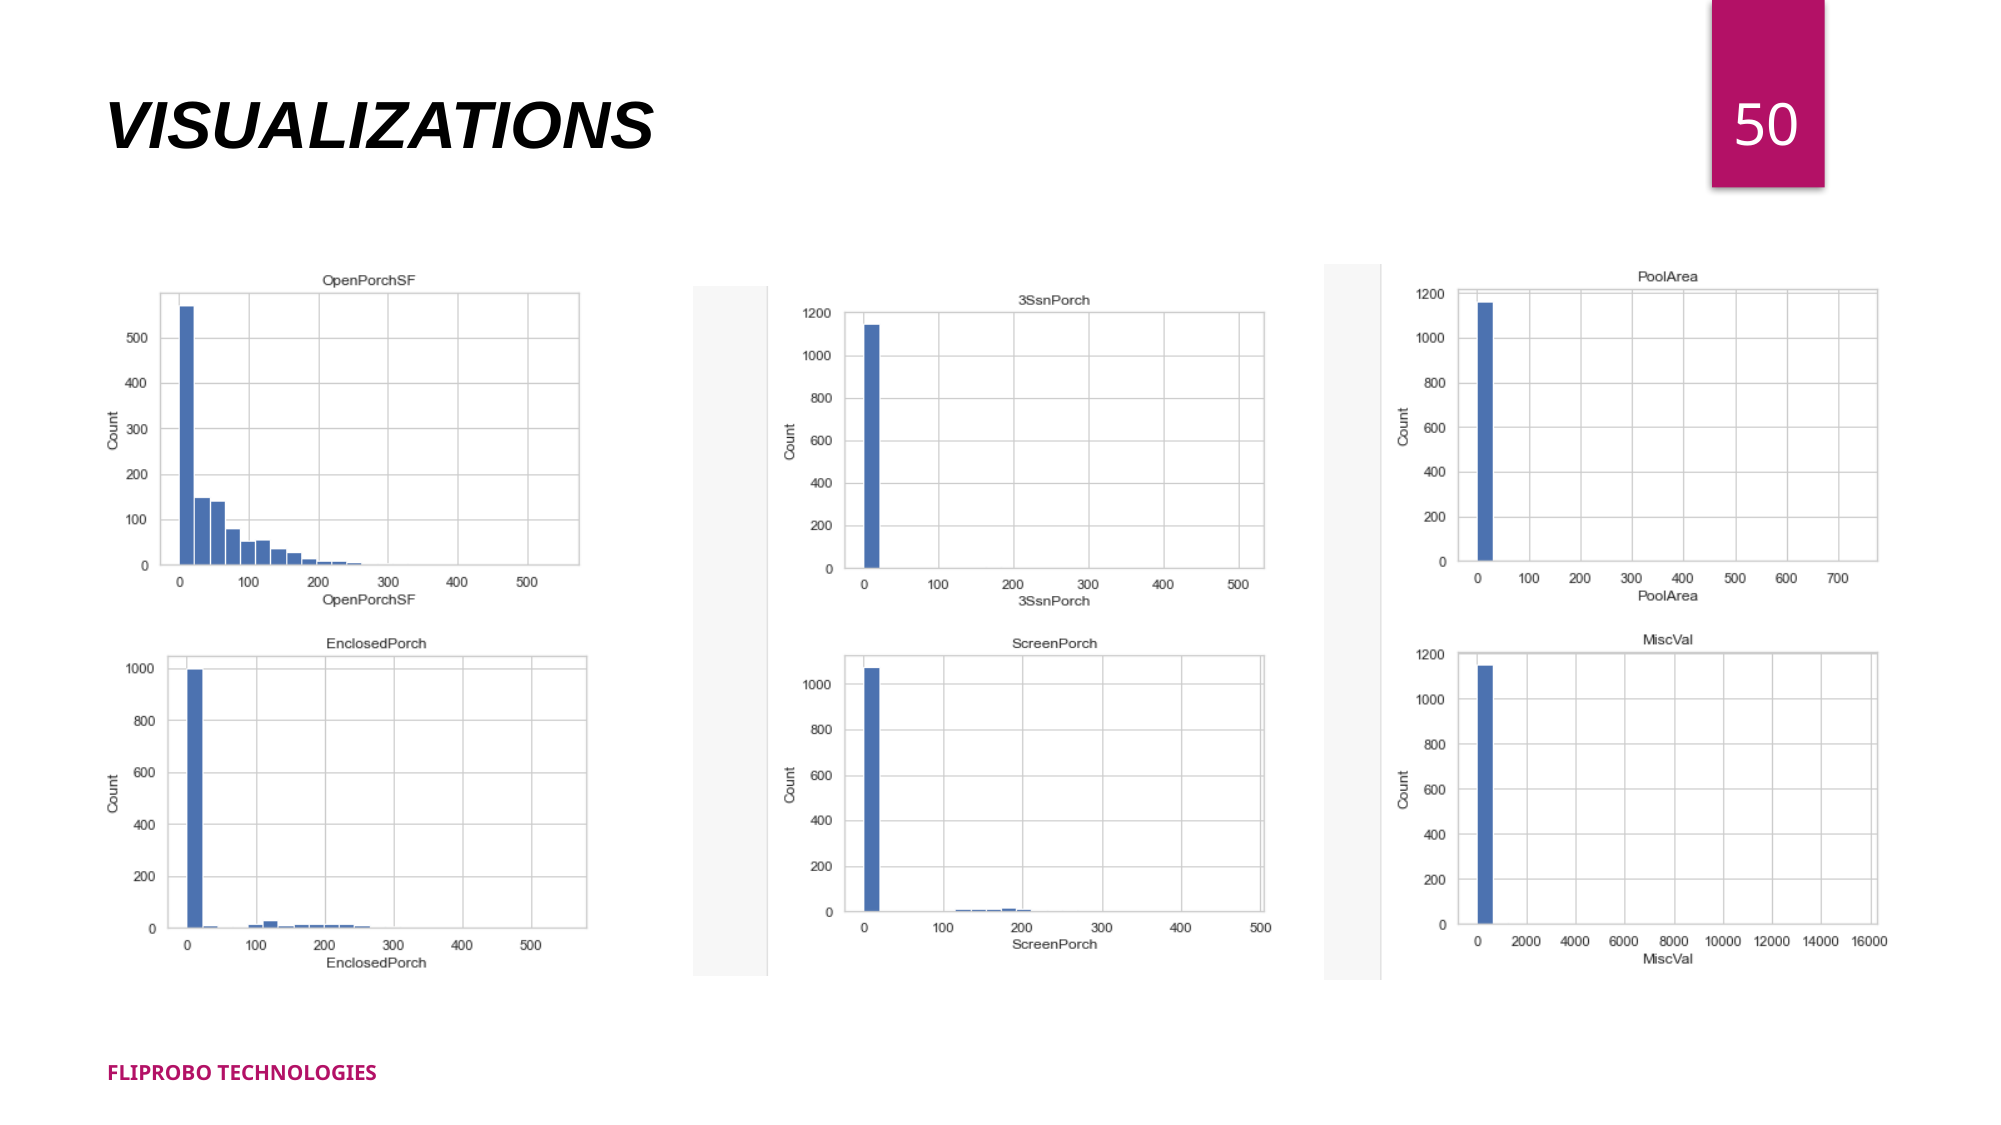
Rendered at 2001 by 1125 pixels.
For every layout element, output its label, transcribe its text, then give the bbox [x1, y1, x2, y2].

footer FLIPROBO TECHNOLOGIES [92, 1048, 726, 1099]
picture [34, 264, 2000, 999]
text_box VISUALIZATIONS [89, 74, 1673, 170]
slide_number 50 [1698, 48, 1836, 175]
